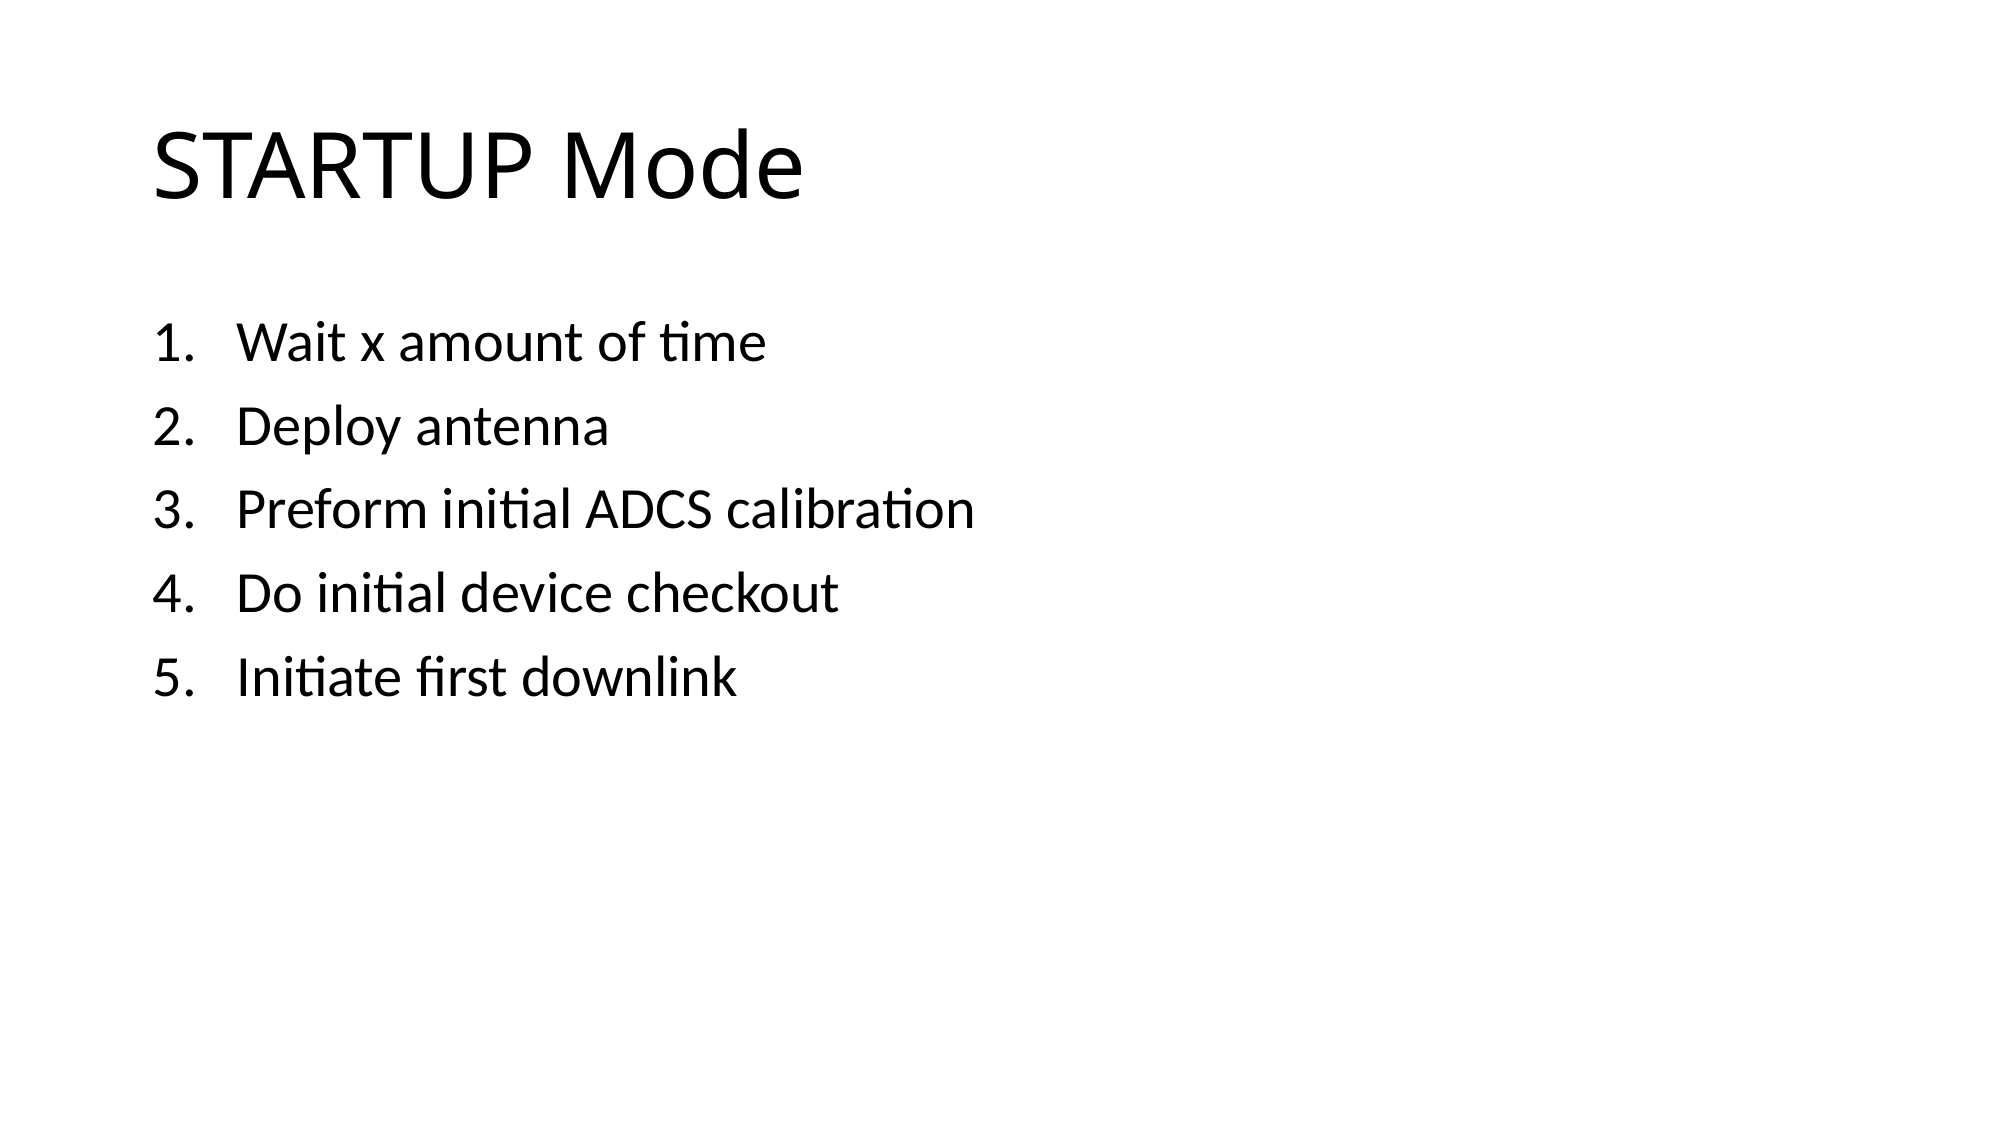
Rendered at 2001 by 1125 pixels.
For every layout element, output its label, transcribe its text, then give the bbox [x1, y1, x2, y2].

list Wait x amount of time Deploy antenna Preform initial ADCS calibration Do initial device checkout Initiate first downlink [137, 303, 1863, 1018]
title STARTUP Mode [137, 59, 1863, 278]
